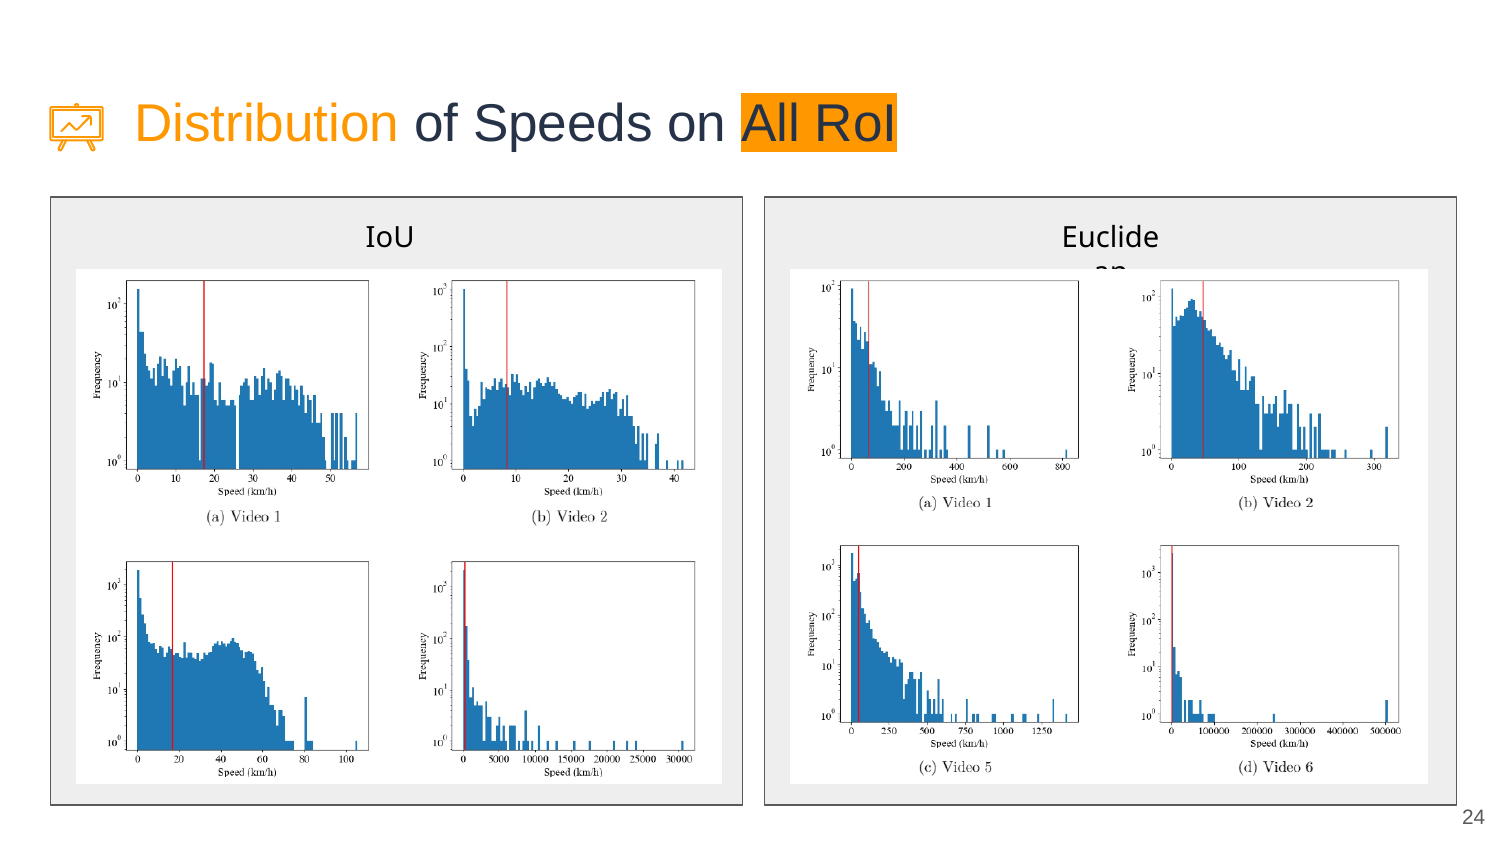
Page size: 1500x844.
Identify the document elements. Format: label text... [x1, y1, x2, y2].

text_box IoU [318, 203, 462, 267]
picture [790, 268, 1428, 784]
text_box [50, 103, 103, 151]
text_box [50, 197, 743, 805]
text_box [764, 197, 1457, 805]
slide_number ‹#› [1410, 783, 1500, 844]
text_box Euclidean [1039, 203, 1182, 267]
title Distribution of Speeds on All RoI [119, 72, 1500, 167]
picture [76, 268, 723, 784]
